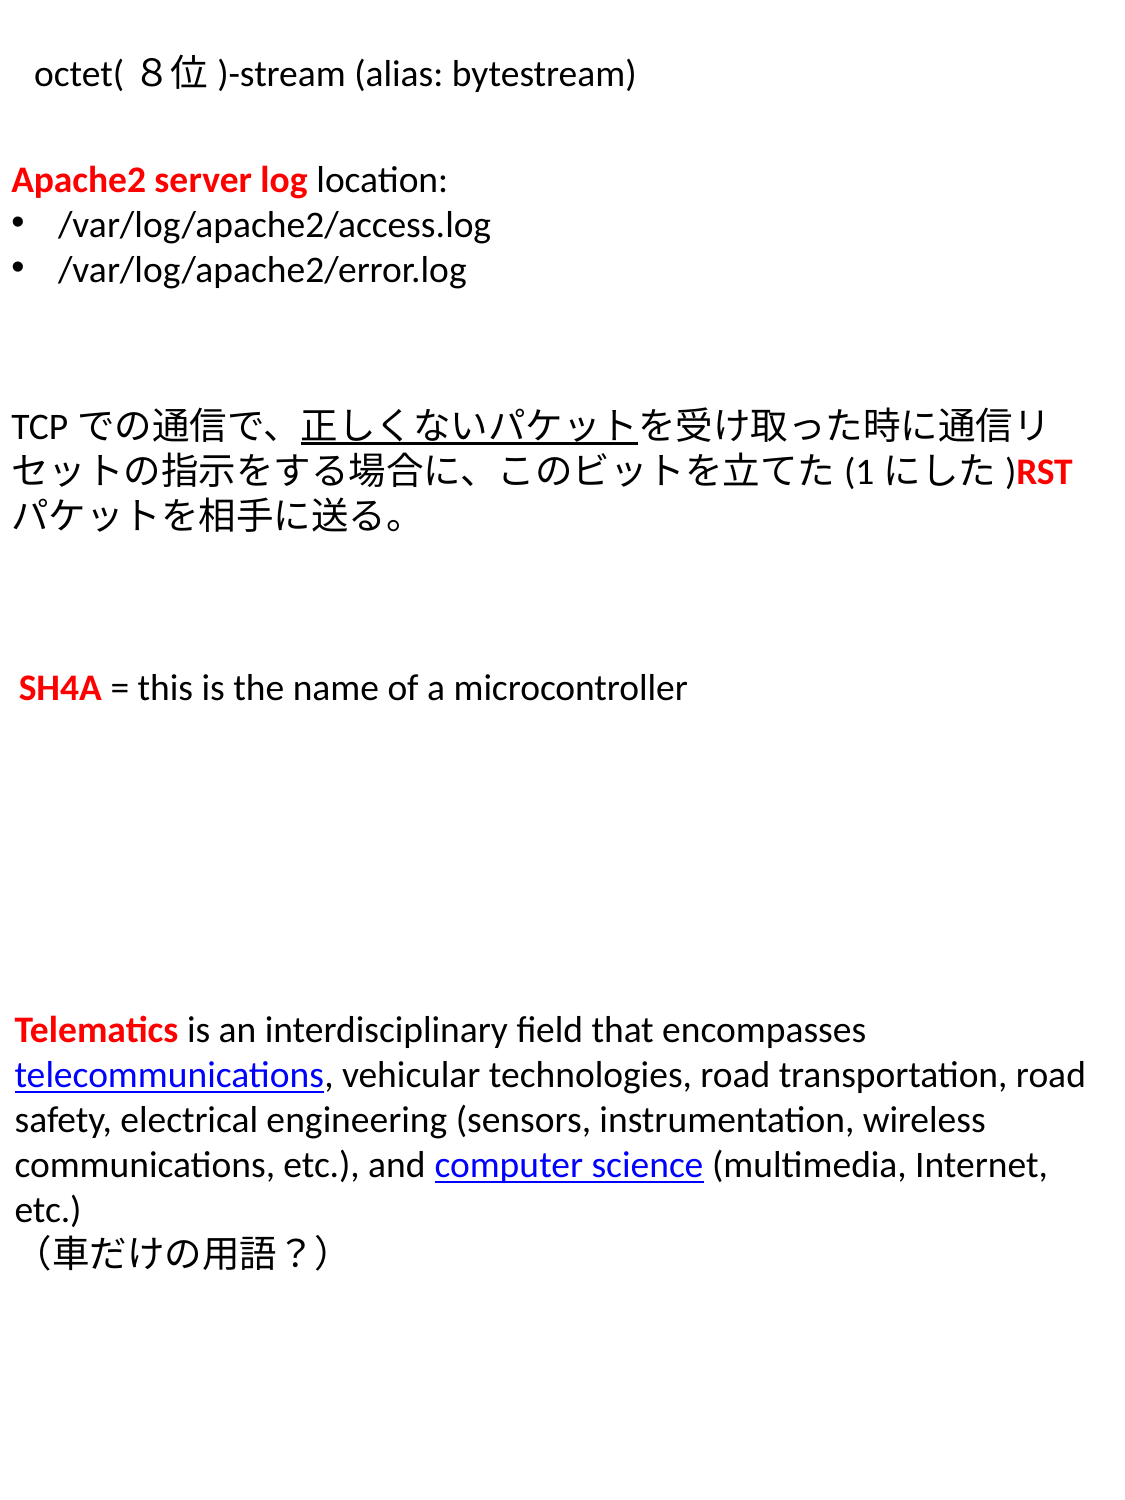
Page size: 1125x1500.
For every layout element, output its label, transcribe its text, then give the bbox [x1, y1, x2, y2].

text_box octet(８位)-stream (alias: bytestream) [19, 41, 652, 146]
text_box Apache2 server log location: /var/log/apache2/access.log /var/log/apache2/error.log [0, 147, 1125, 297]
text_box Telematics is an interdisciplinary field that encompasses telecommunications, vehicular technologies, road transportation, road safety, electrical engineering (sensors, instrumentation, wireless communications, etc.), and computer science (multimedia, Internet, etc.) （車だけの用語？） [0, 997, 1125, 1283]
text_box SH4A = this is the name of a microcontroller [3, 655, 704, 716]
text_box TCPでの通信で、正しくないパケットを受け取った時に通信リセットの指示をする場合に、このビットを立てた(1にした)RSTパケットを相手に送る。 [0, 394, 1125, 545]
